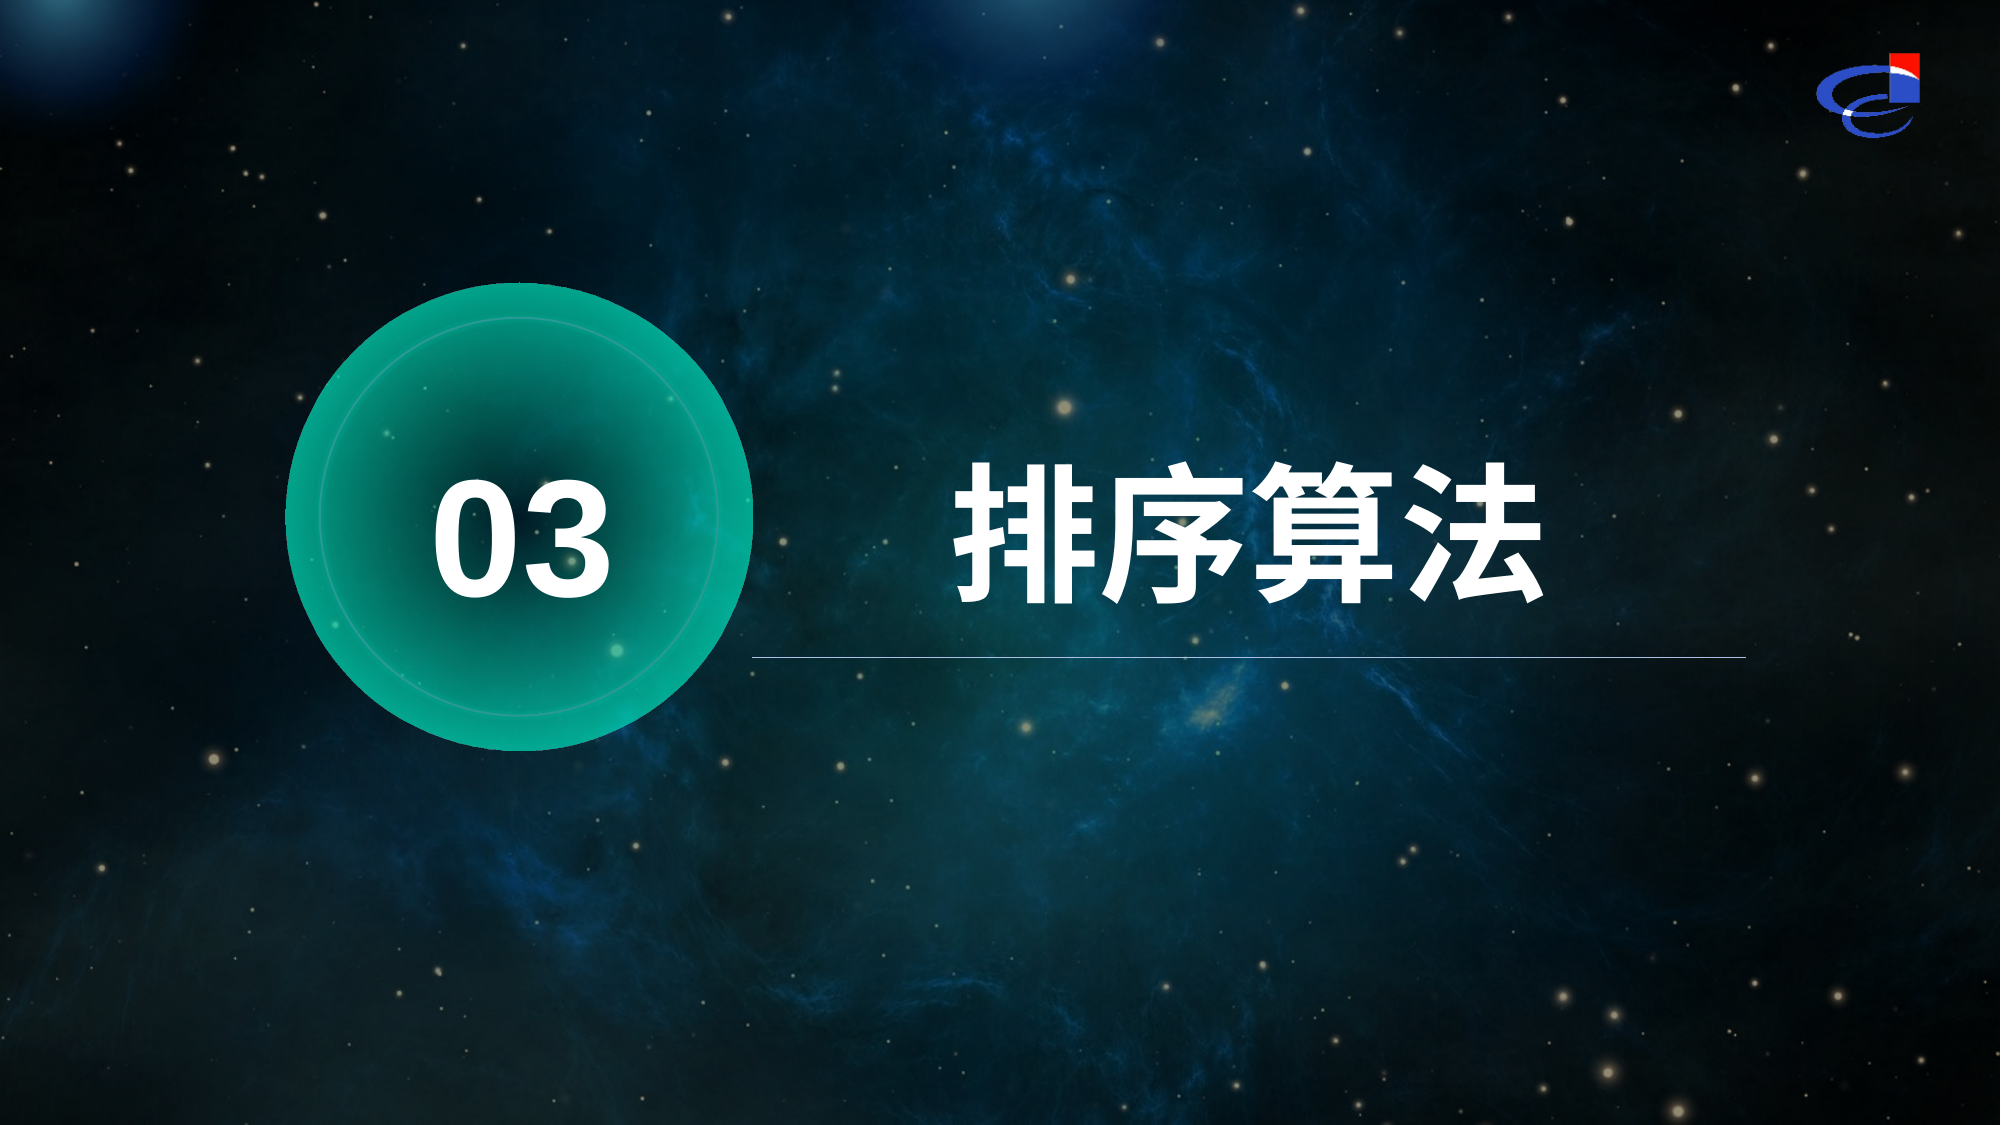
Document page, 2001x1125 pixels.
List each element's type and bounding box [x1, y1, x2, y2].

text_box [284, 282, 753, 751]
picture [0, 0, 2001, 1125]
